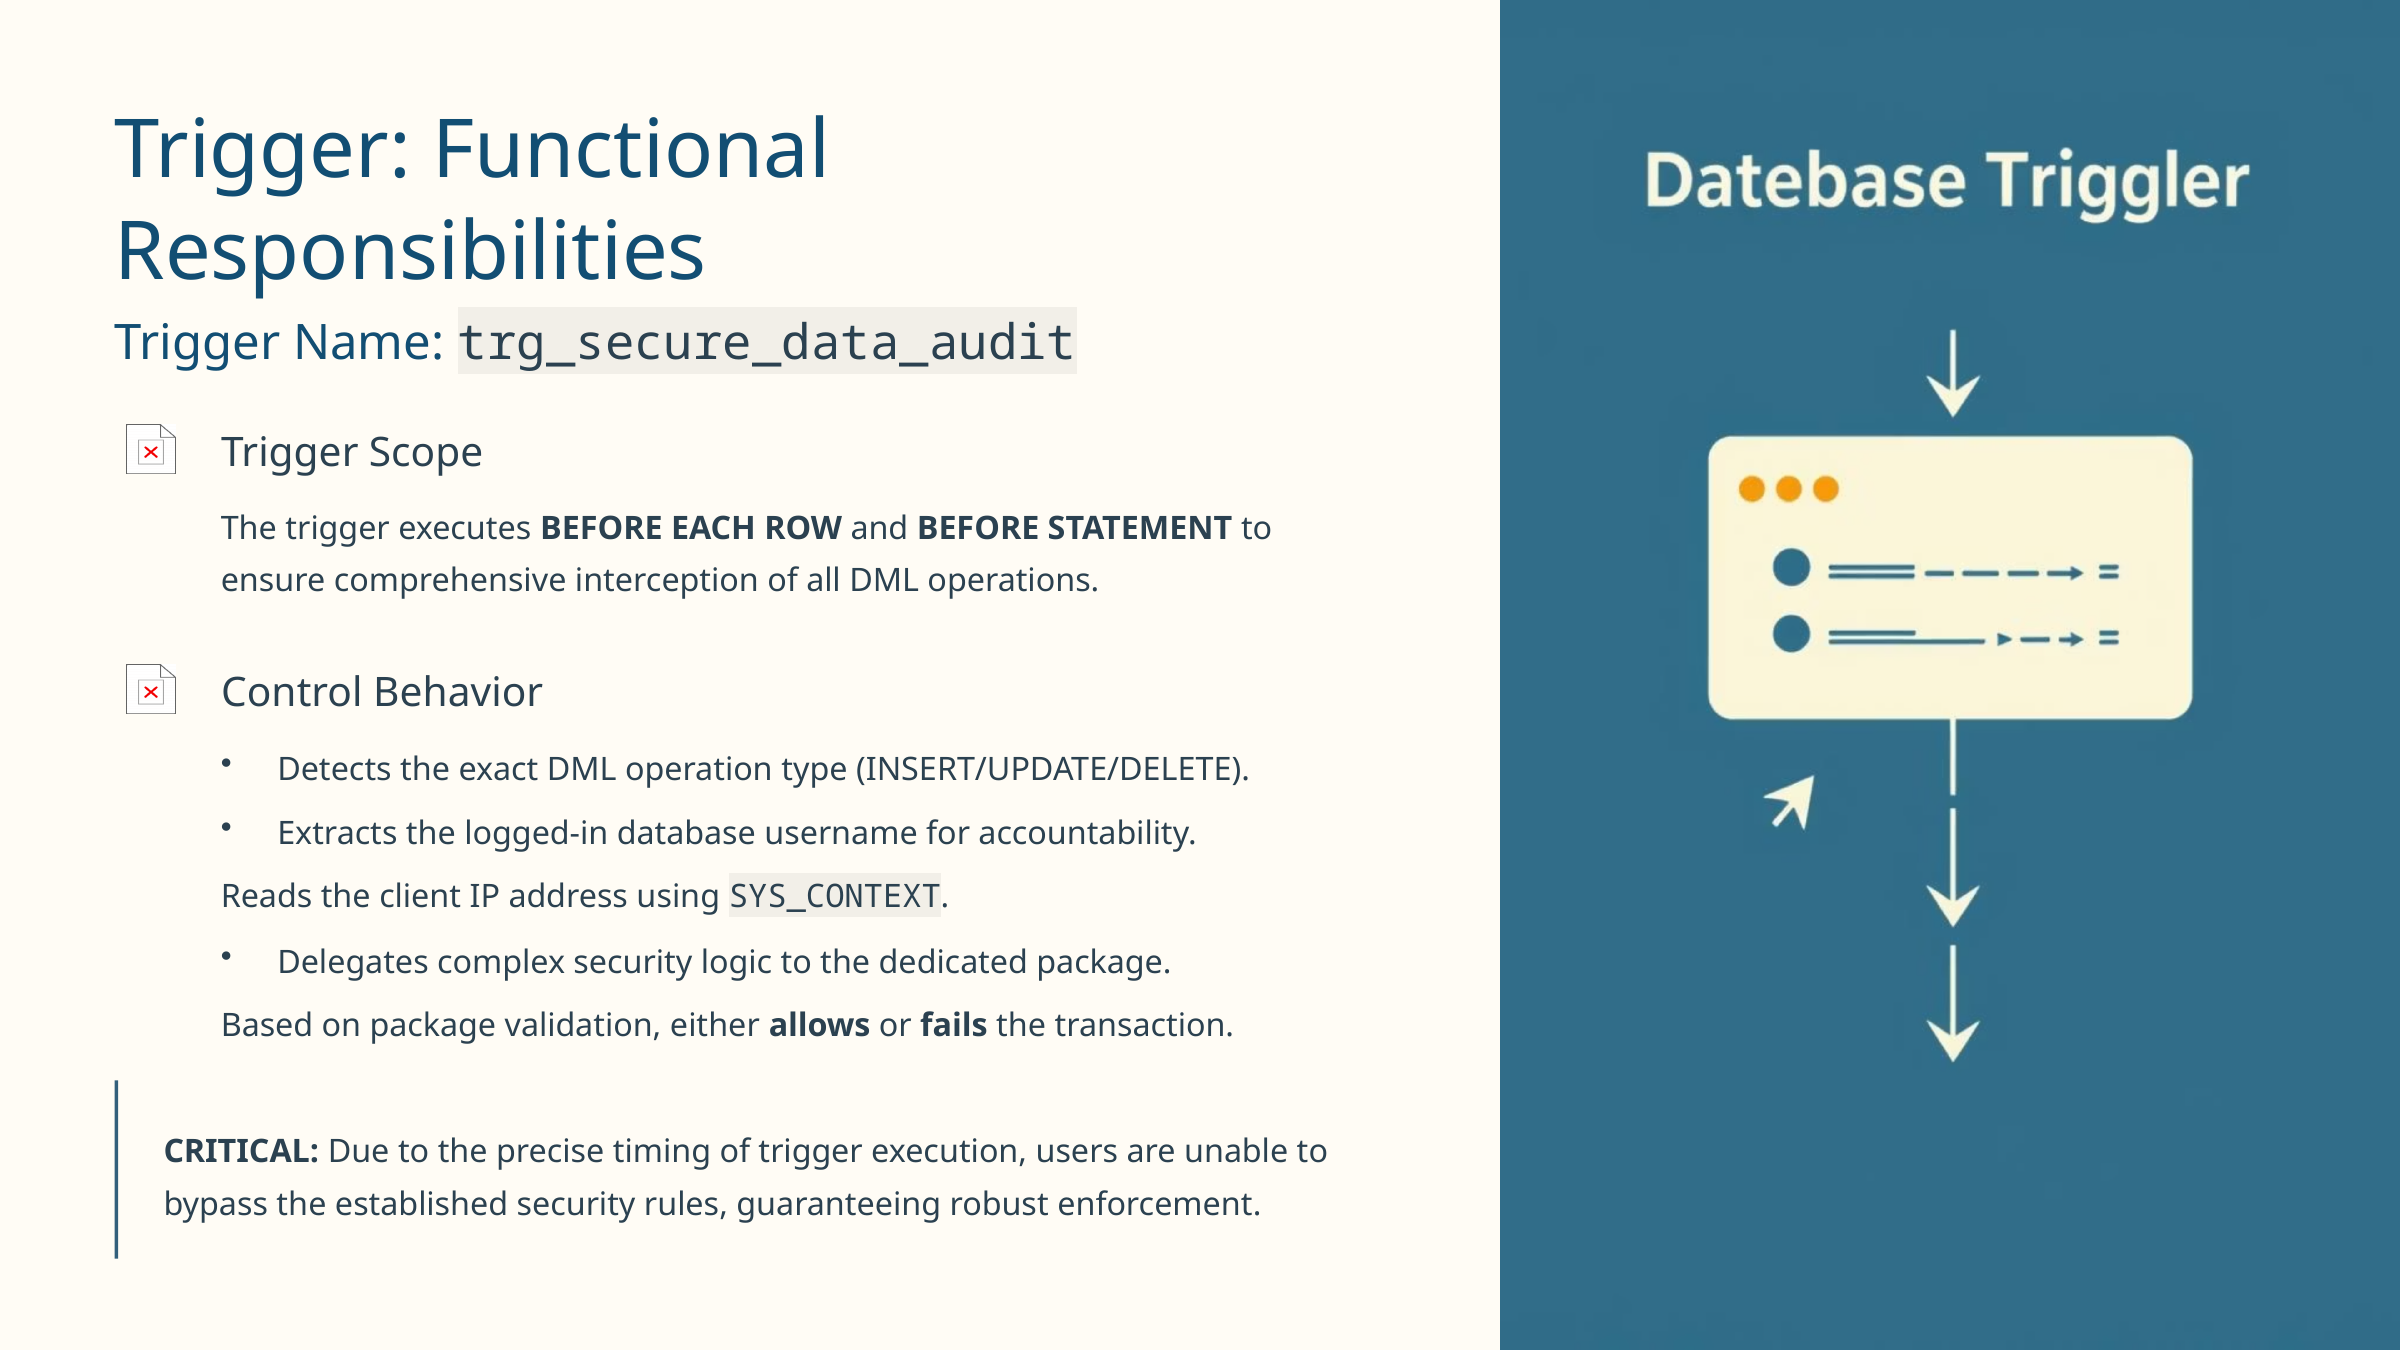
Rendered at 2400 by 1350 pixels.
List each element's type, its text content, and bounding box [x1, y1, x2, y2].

text_box Trigger: Functional Responsibilities [114, 91, 1386, 296]
text_box Trigger Name: trg_secure_data_audit [114, 308, 963, 374]
picture [126, 424, 176, 474]
text_box Delegates complex security logic to the dedicated package. [220, 927, 1386, 980]
text_box Trigger Scope [220, 423, 631, 475]
text_box Control Behavior [220, 663, 631, 716]
text_box Extracts the logged-in database username for accountability. [220, 798, 1386, 851]
text_box Reads the client IP address using SYS_CONTEXT. [220, 862, 1386, 916]
text_box [114, 1080, 119, 1259]
text_box CRITICAL: Due to the precise timing of trigger execution, users are unable to bypass the established security rules, guaranteeing robust enforcement. [163, 1117, 1386, 1222]
text_box Based on package validation, either allows or fails the transaction. [220, 991, 1386, 1044]
text_box Detects the exact DML operation type (INSERT/UPDATE/DELETE). [220, 734, 1386, 788]
text_box The trigger executes BEFORE EACH ROW and BEFORE STATEMENT to ensure comprehensive interception of all DML operations. [220, 493, 1386, 599]
picture [1499, 0, 2400, 1350]
picture [126, 664, 176, 715]
